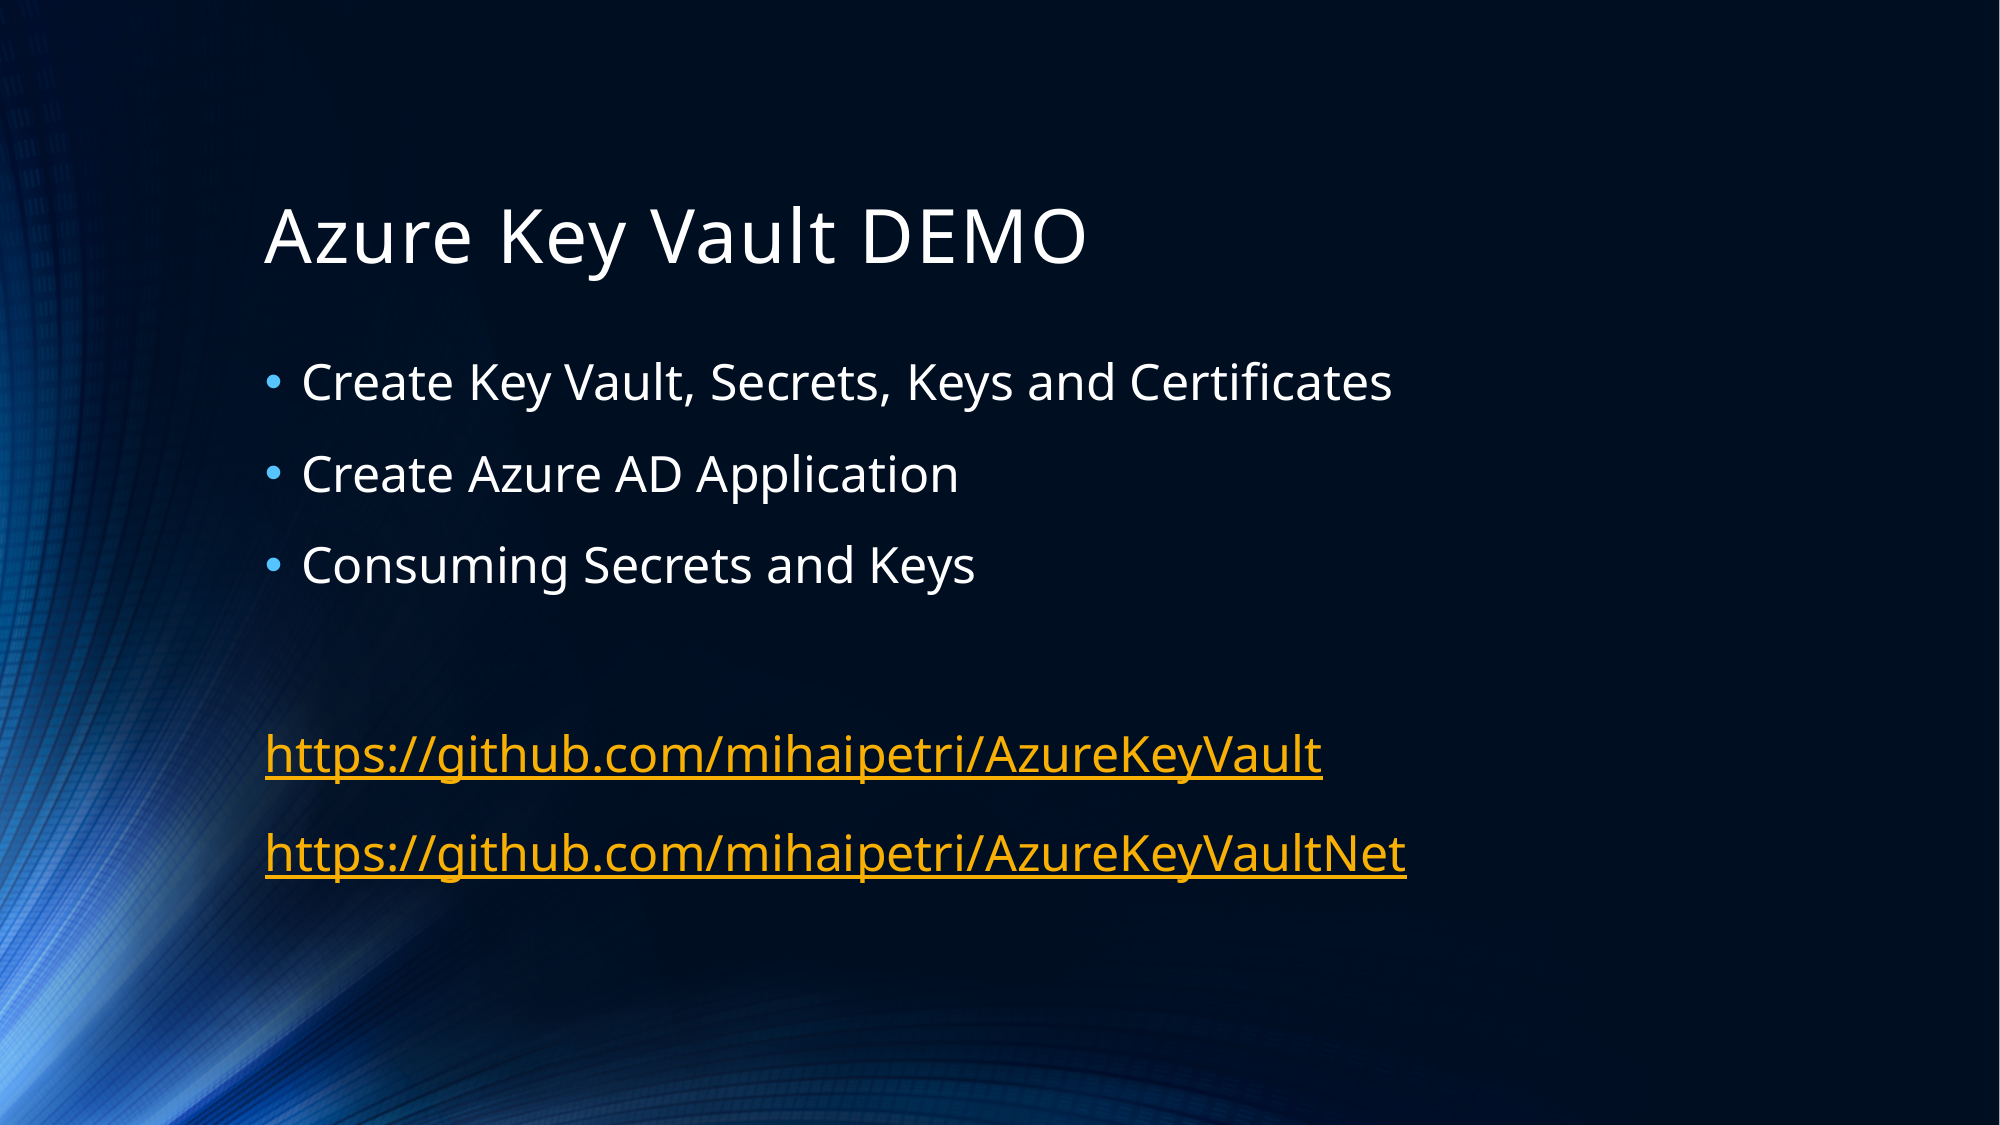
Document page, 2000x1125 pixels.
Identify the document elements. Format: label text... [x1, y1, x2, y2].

picture [0, 0, 2000, 1125]
title Azure Key Vault DEMO [249, 62, 1750, 288]
list Create Key Vault, Secrets, Keys and Certificates Create Azure AD Application Consuming Secrets and Keys https://github.com/mihaipetri/AzureKeyVault https://github.com/mihaipetri/AzureKeyVaultNet [249, 349, 1749, 988]
